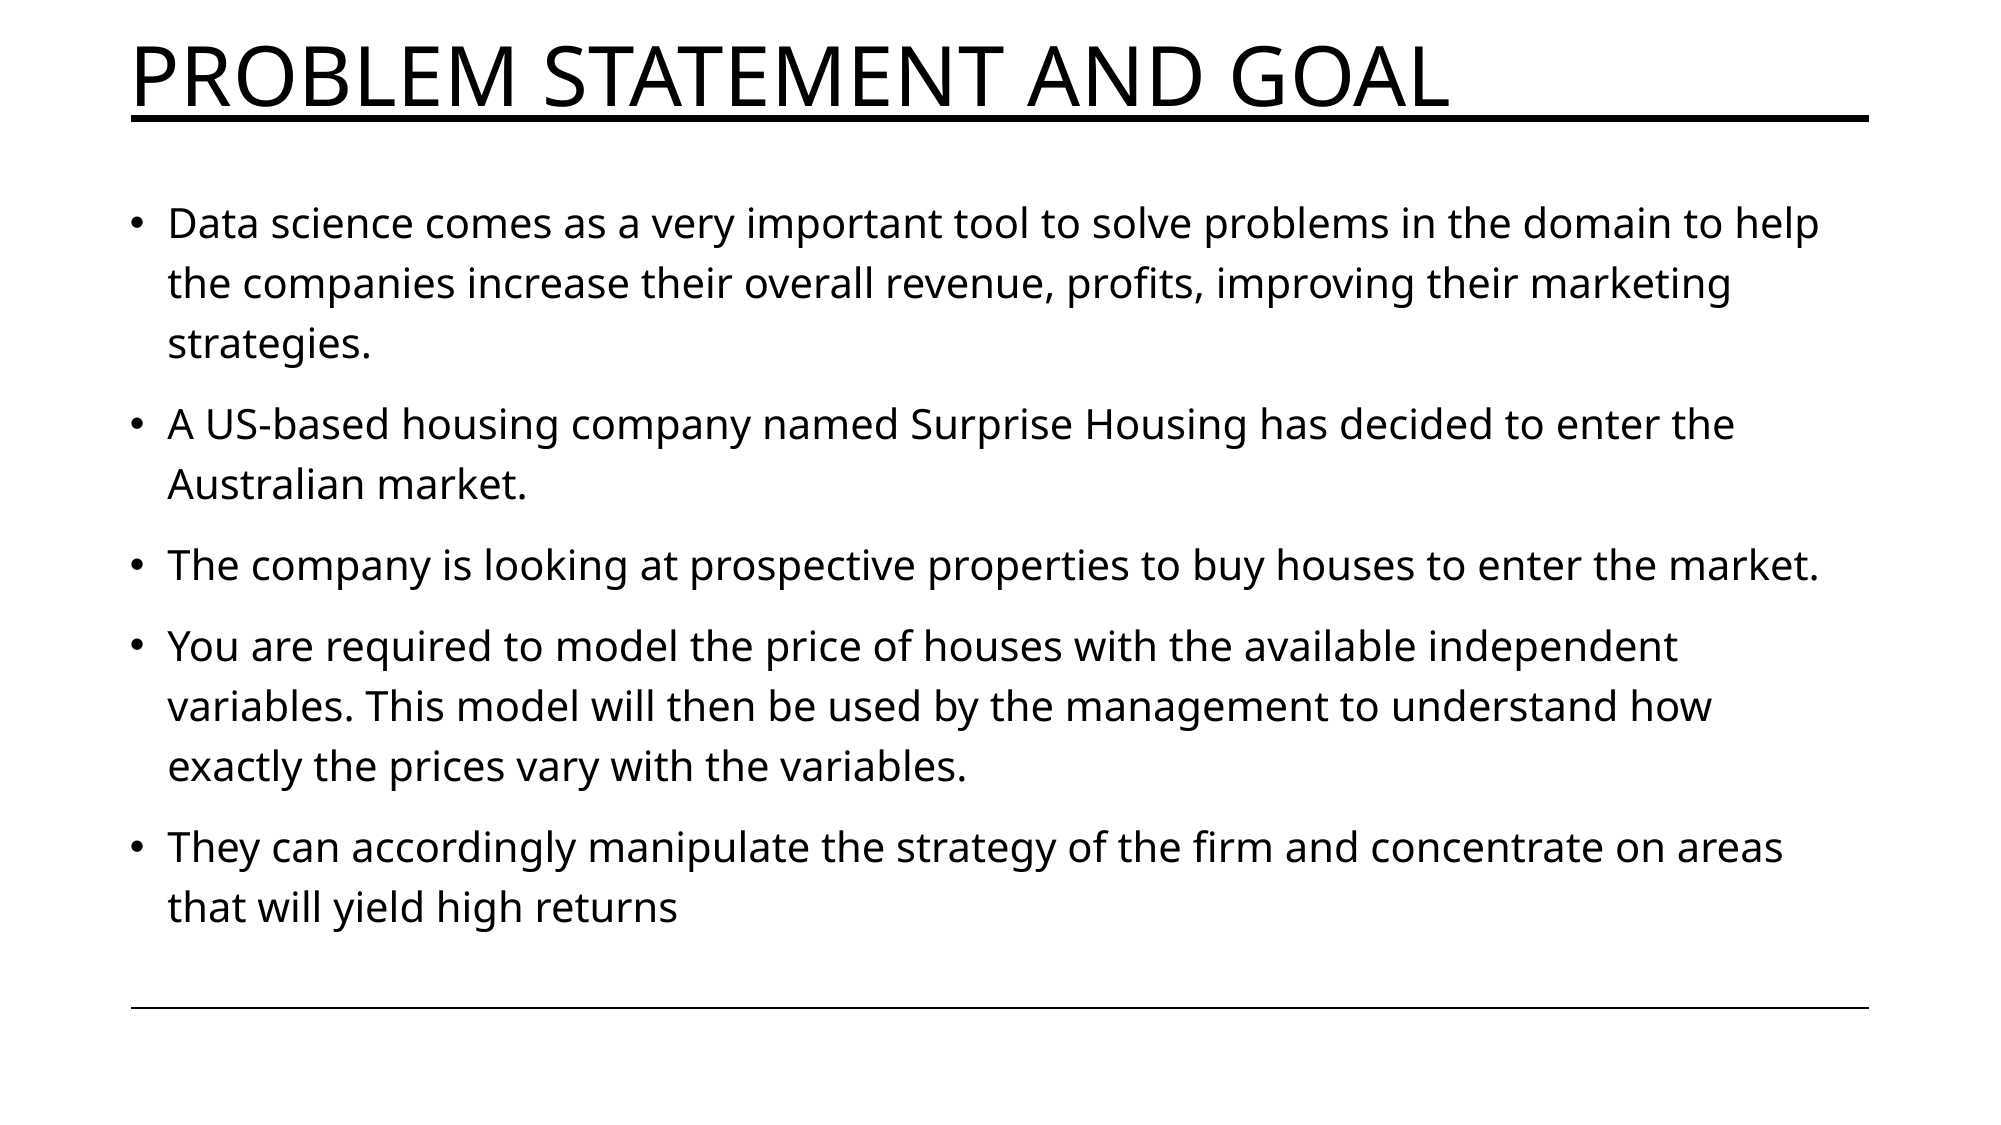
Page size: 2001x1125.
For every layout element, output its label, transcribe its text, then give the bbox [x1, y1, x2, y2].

title Problem statement and goal [114, 16, 1869, 179]
list Data science comes as a very important tool to solve problems in the domain to help the companies increase their overall revenue, profits, improving their marketing strategies. A US-based housing company named Surprise Housing has decided to enter the Australian market. The company is looking at prospective properties to buy houses to enter the market. You are required to model the price of houses with the available independent variables. This model will then be used by the management to understand how exactly the prices vary with the variables. They can accordingly manipulate the strategy of the firm and concentrate on areas that will yield high returns [114, 179, 1869, 1007]
